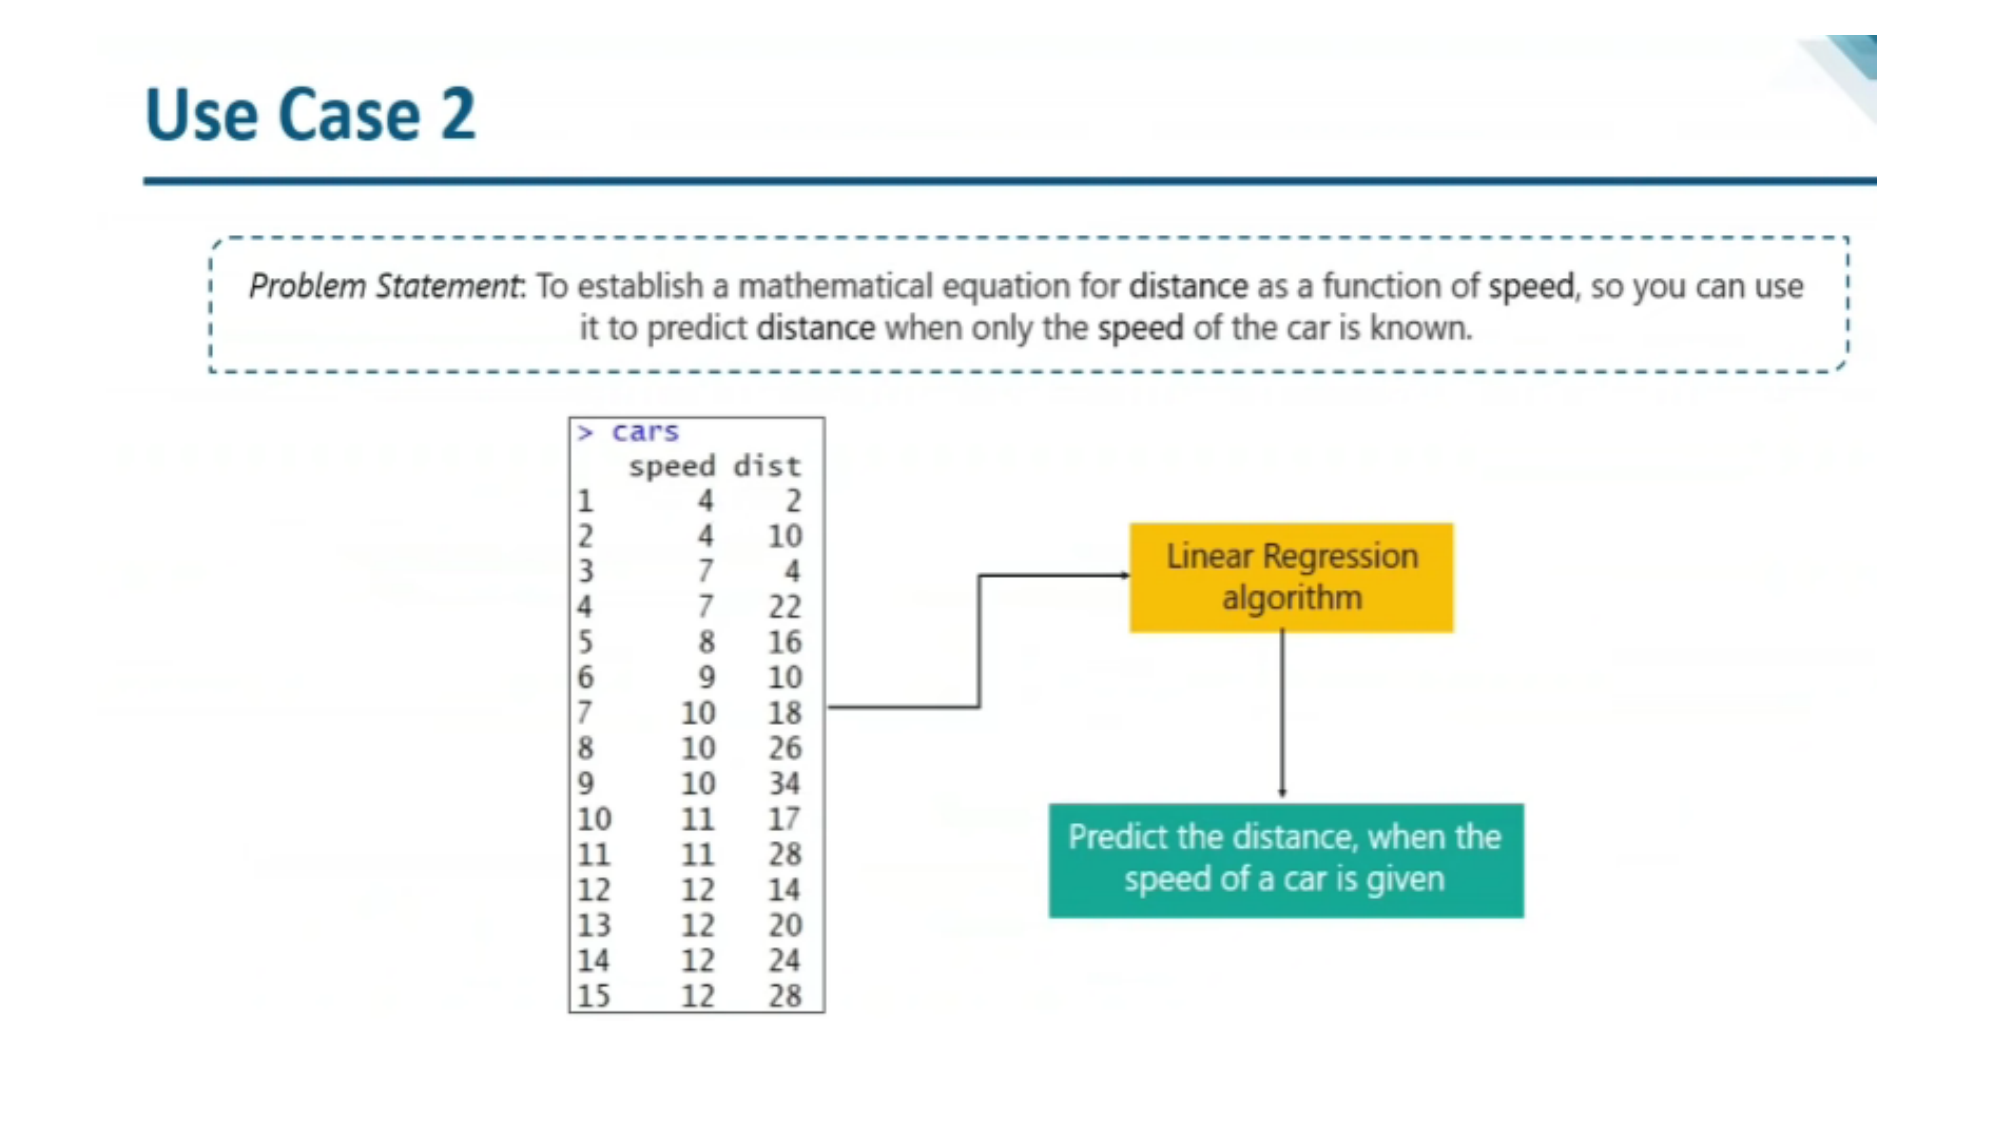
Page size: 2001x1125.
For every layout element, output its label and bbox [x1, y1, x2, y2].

picture [97, 35, 1877, 1021]
